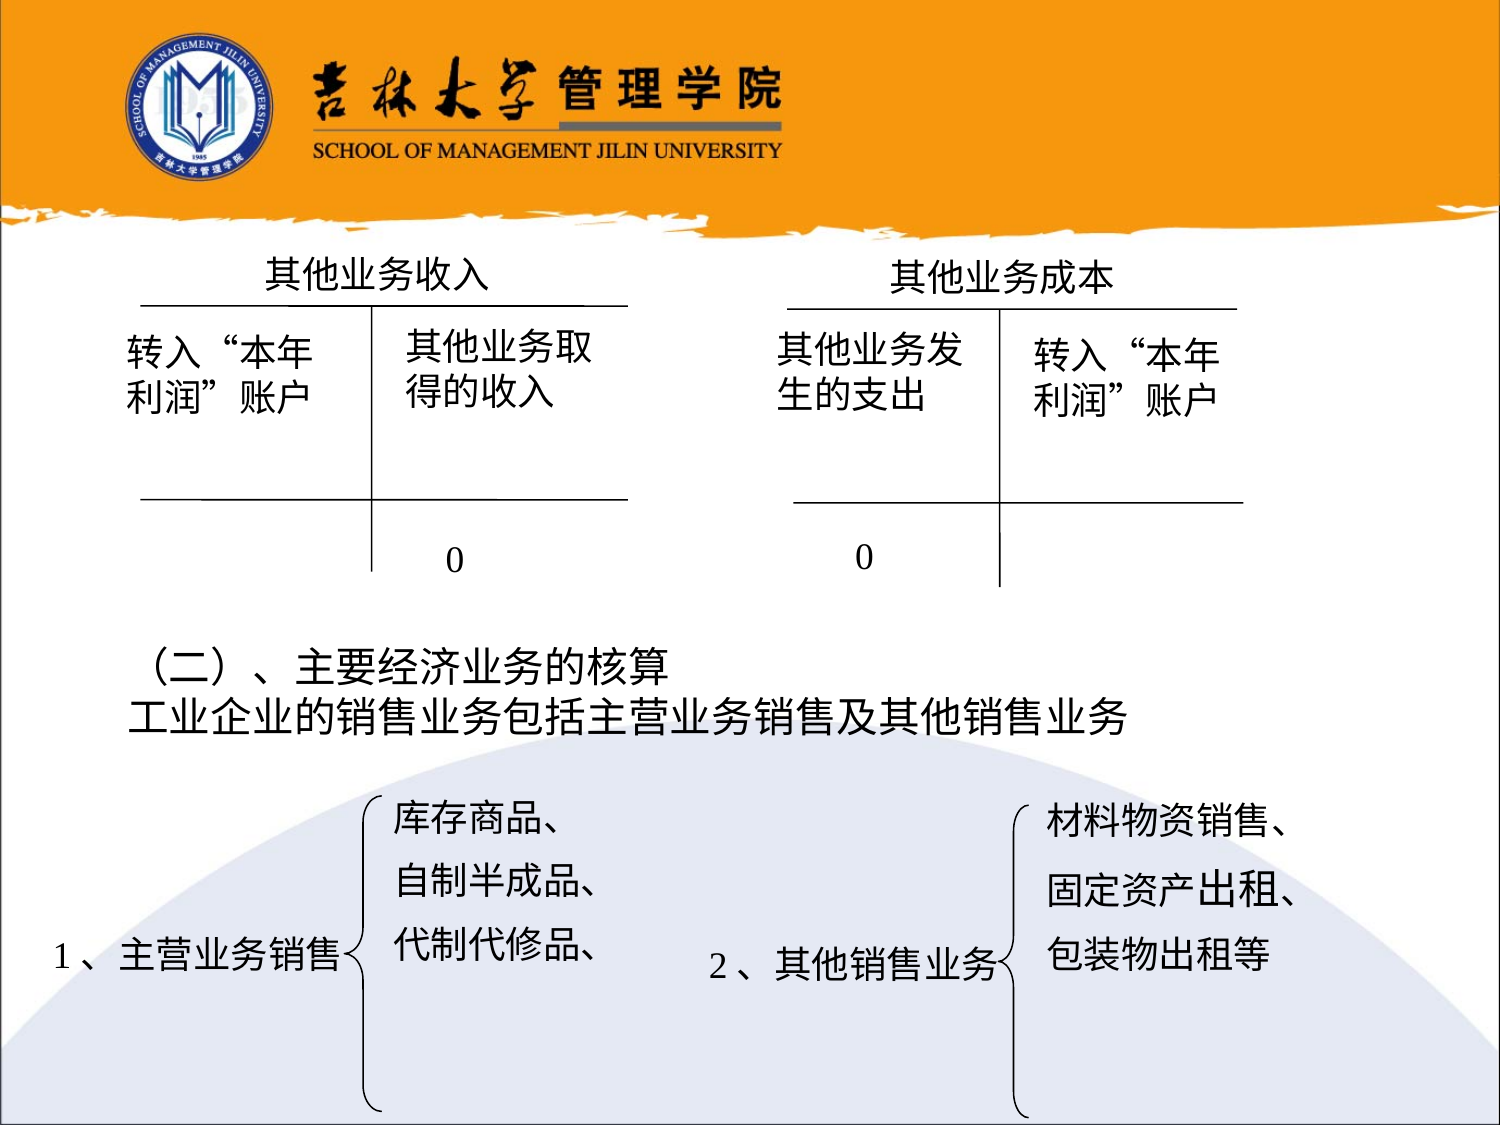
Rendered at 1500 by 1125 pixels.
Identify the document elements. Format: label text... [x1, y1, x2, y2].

text_box （二）、主要经济业务的核算 工业企业的销售业务包括主营业务销售及其他销售业务 [112, 633, 1306, 784]
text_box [111, 243, 1350, 589]
picture [0, 0, 1500, 1125]
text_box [37, 786, 1461, 1118]
